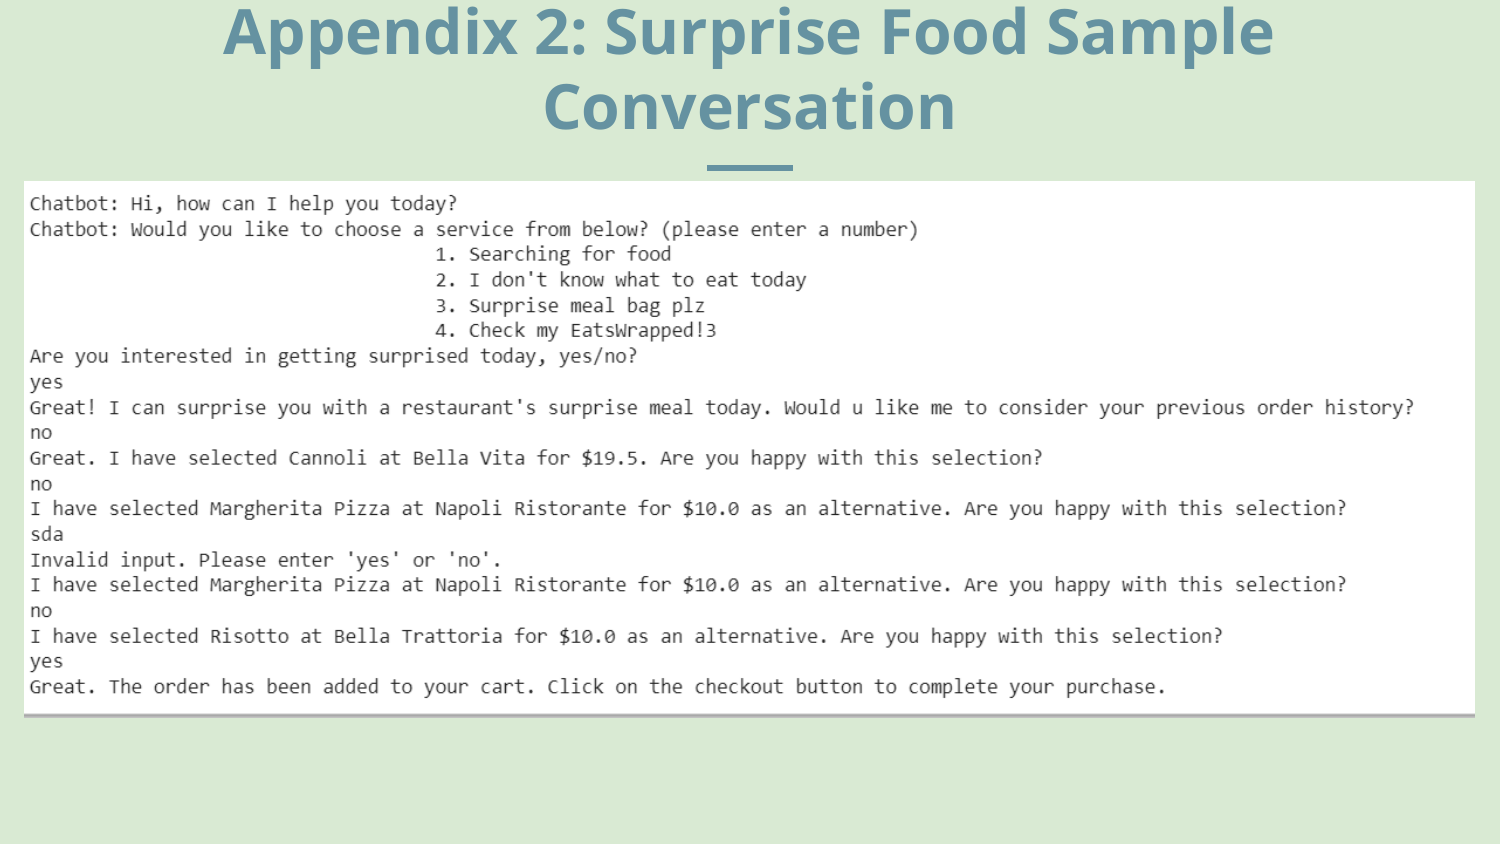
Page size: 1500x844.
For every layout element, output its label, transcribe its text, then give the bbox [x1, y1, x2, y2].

title Appendix 2: Surprise Food Sample Conversation [130, 33, 1370, 157]
picture [24, 181, 1476, 718]
